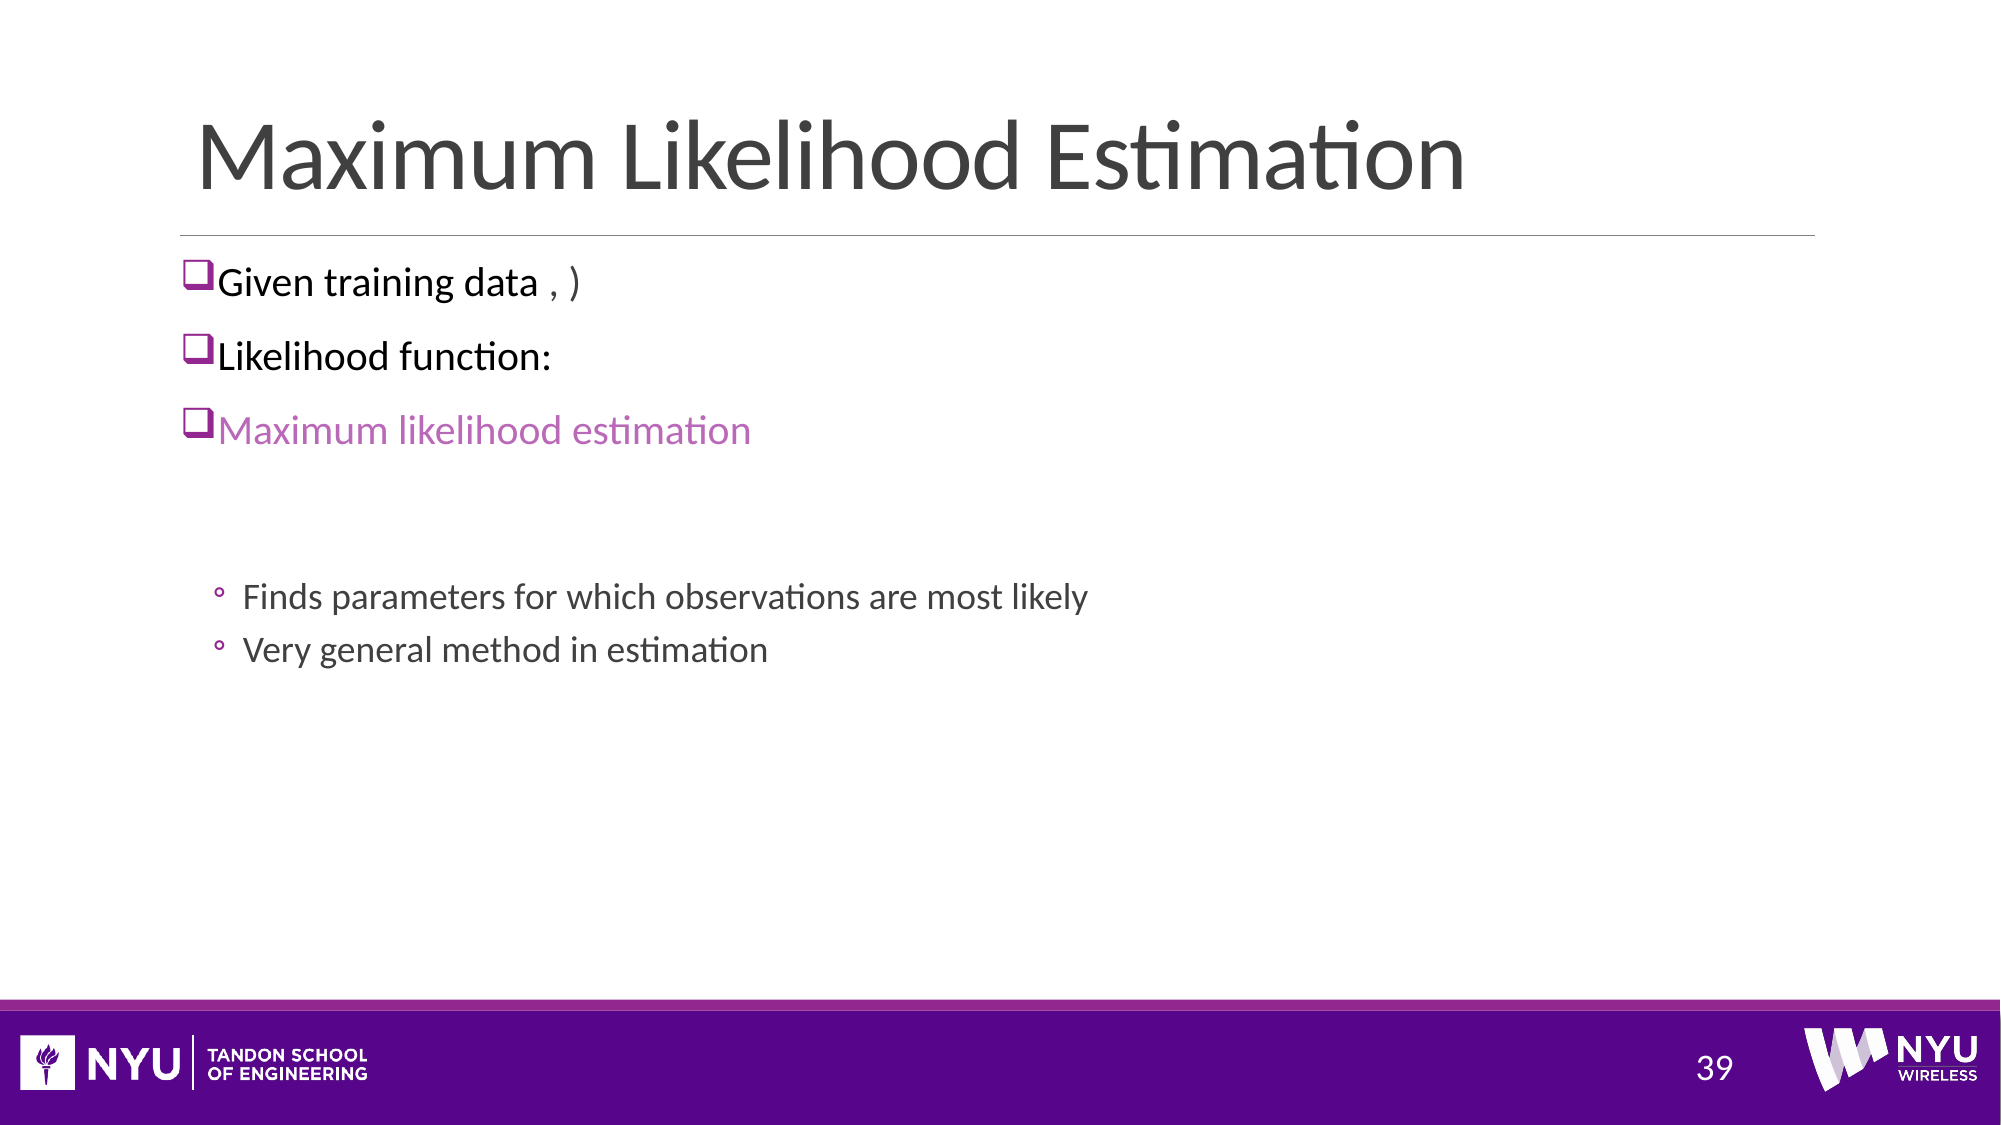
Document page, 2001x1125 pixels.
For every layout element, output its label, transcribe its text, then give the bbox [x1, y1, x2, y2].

slide_number 39 [1533, 1035, 1749, 1096]
title Maximum Likelihood Estimation [180, 47, 1830, 218]
